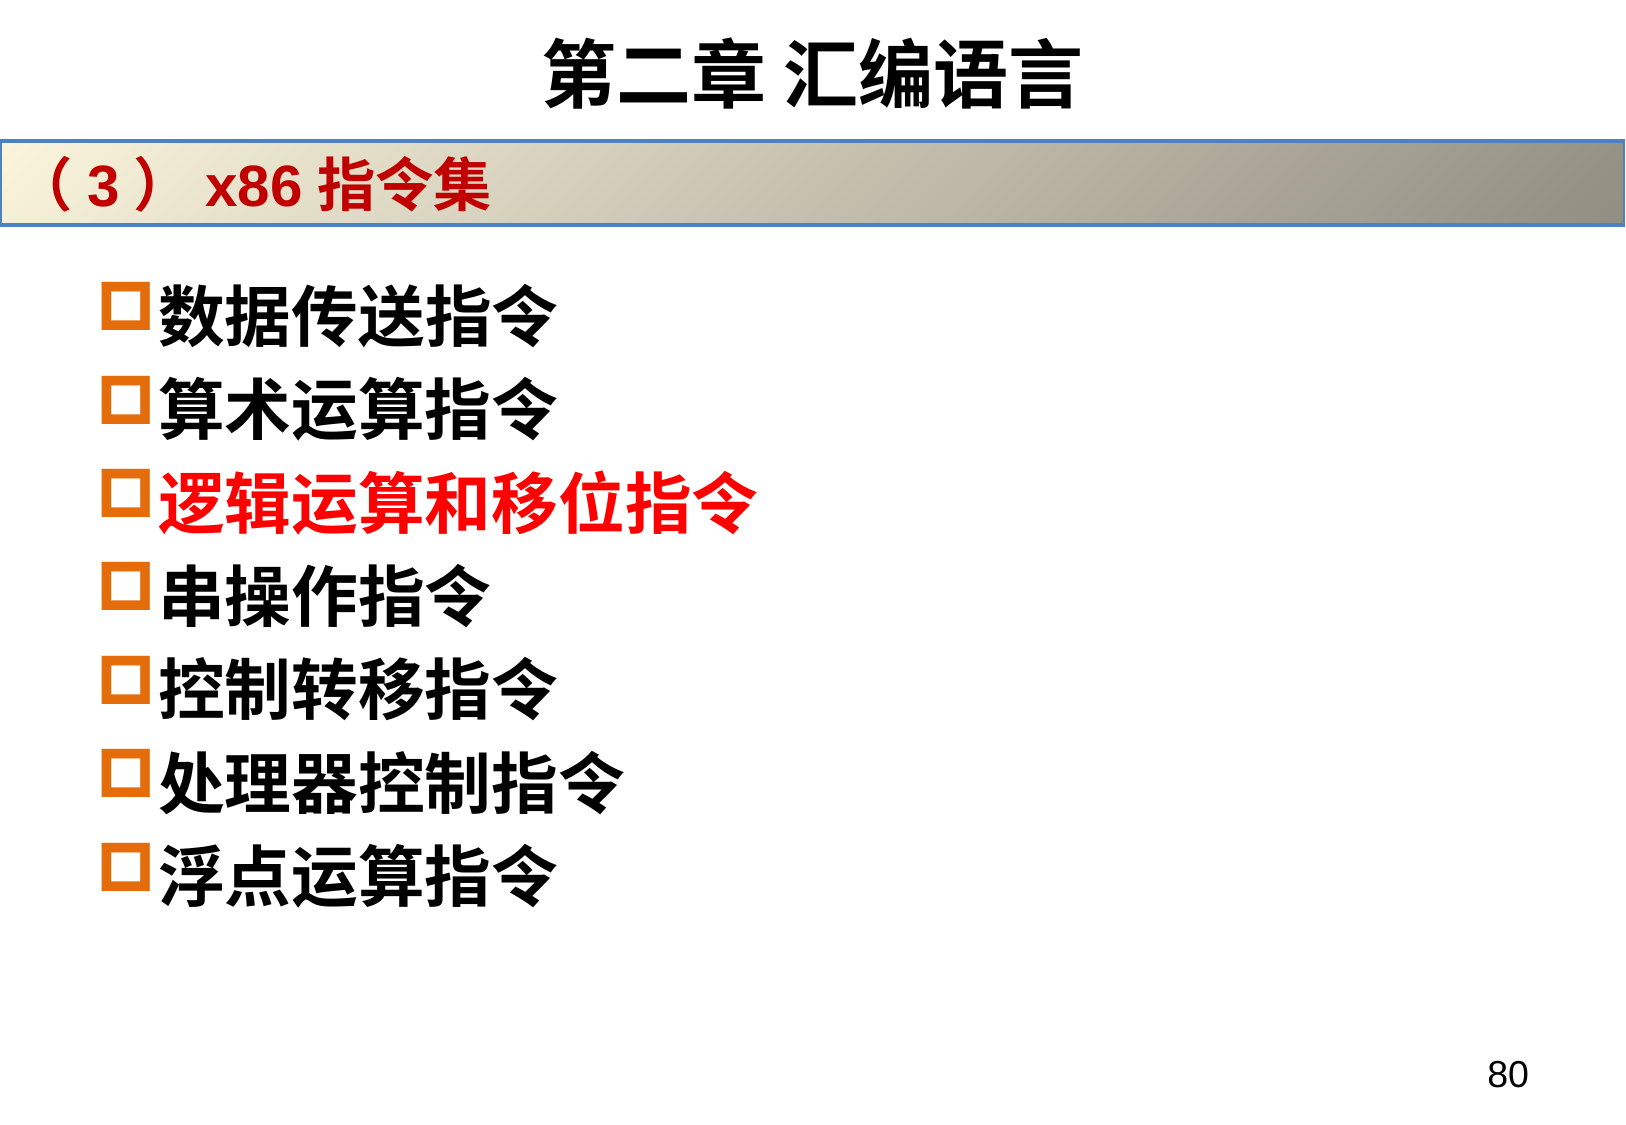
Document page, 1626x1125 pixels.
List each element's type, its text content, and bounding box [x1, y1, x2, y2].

slide_number 80 [1164, 1042, 1544, 1103]
title 第二章 汇编语言 [81, 19, 1544, 126]
list 数据传送指令 算术运算指令 逻辑运算和移位指令 串操作指令 控制转移指令 处理器控制指令 浮点运算指令 [81, 267, 1544, 1071]
text_box （3）x86指令集 [0, 139, 1625, 227]
